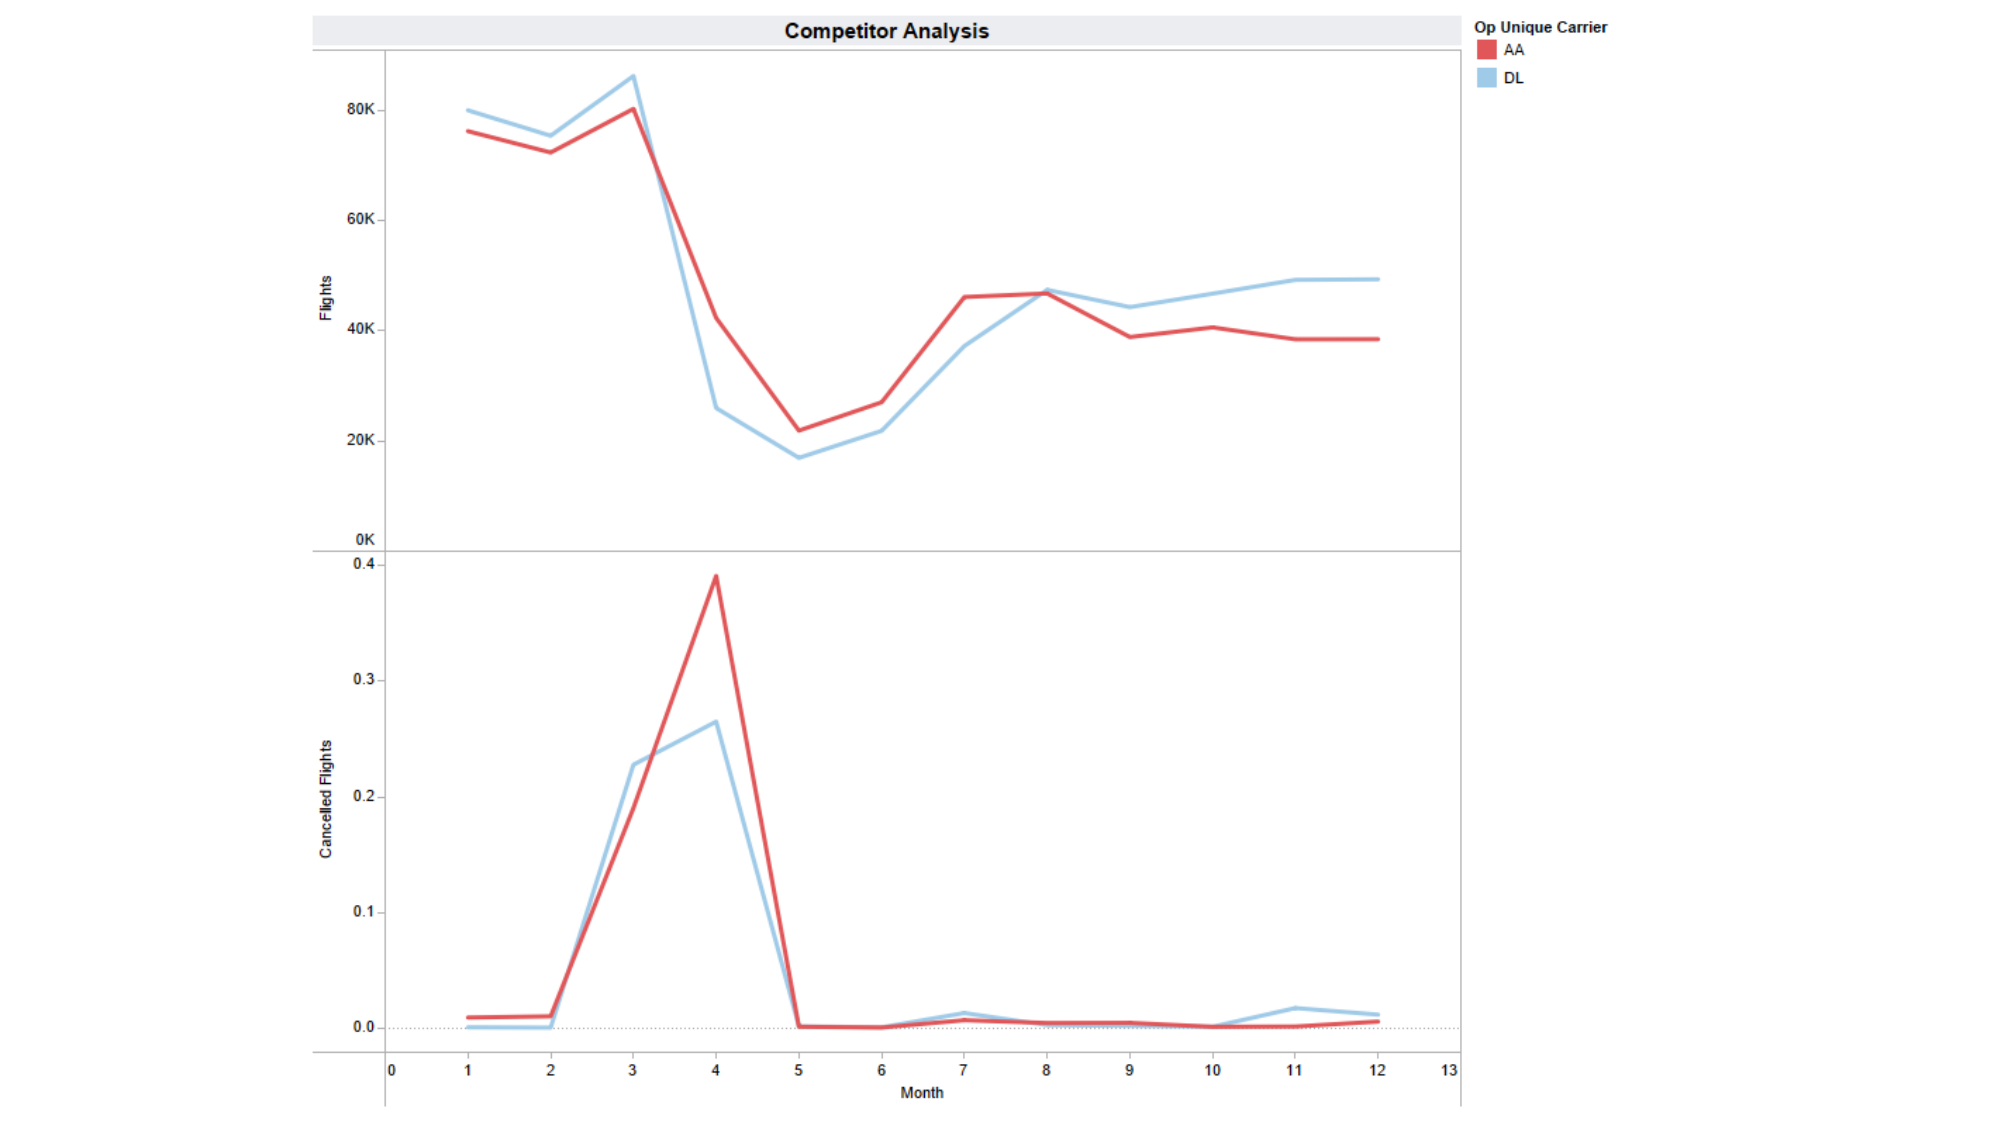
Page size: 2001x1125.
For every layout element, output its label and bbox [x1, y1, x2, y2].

picture [296, 0, 1704, 1125]
